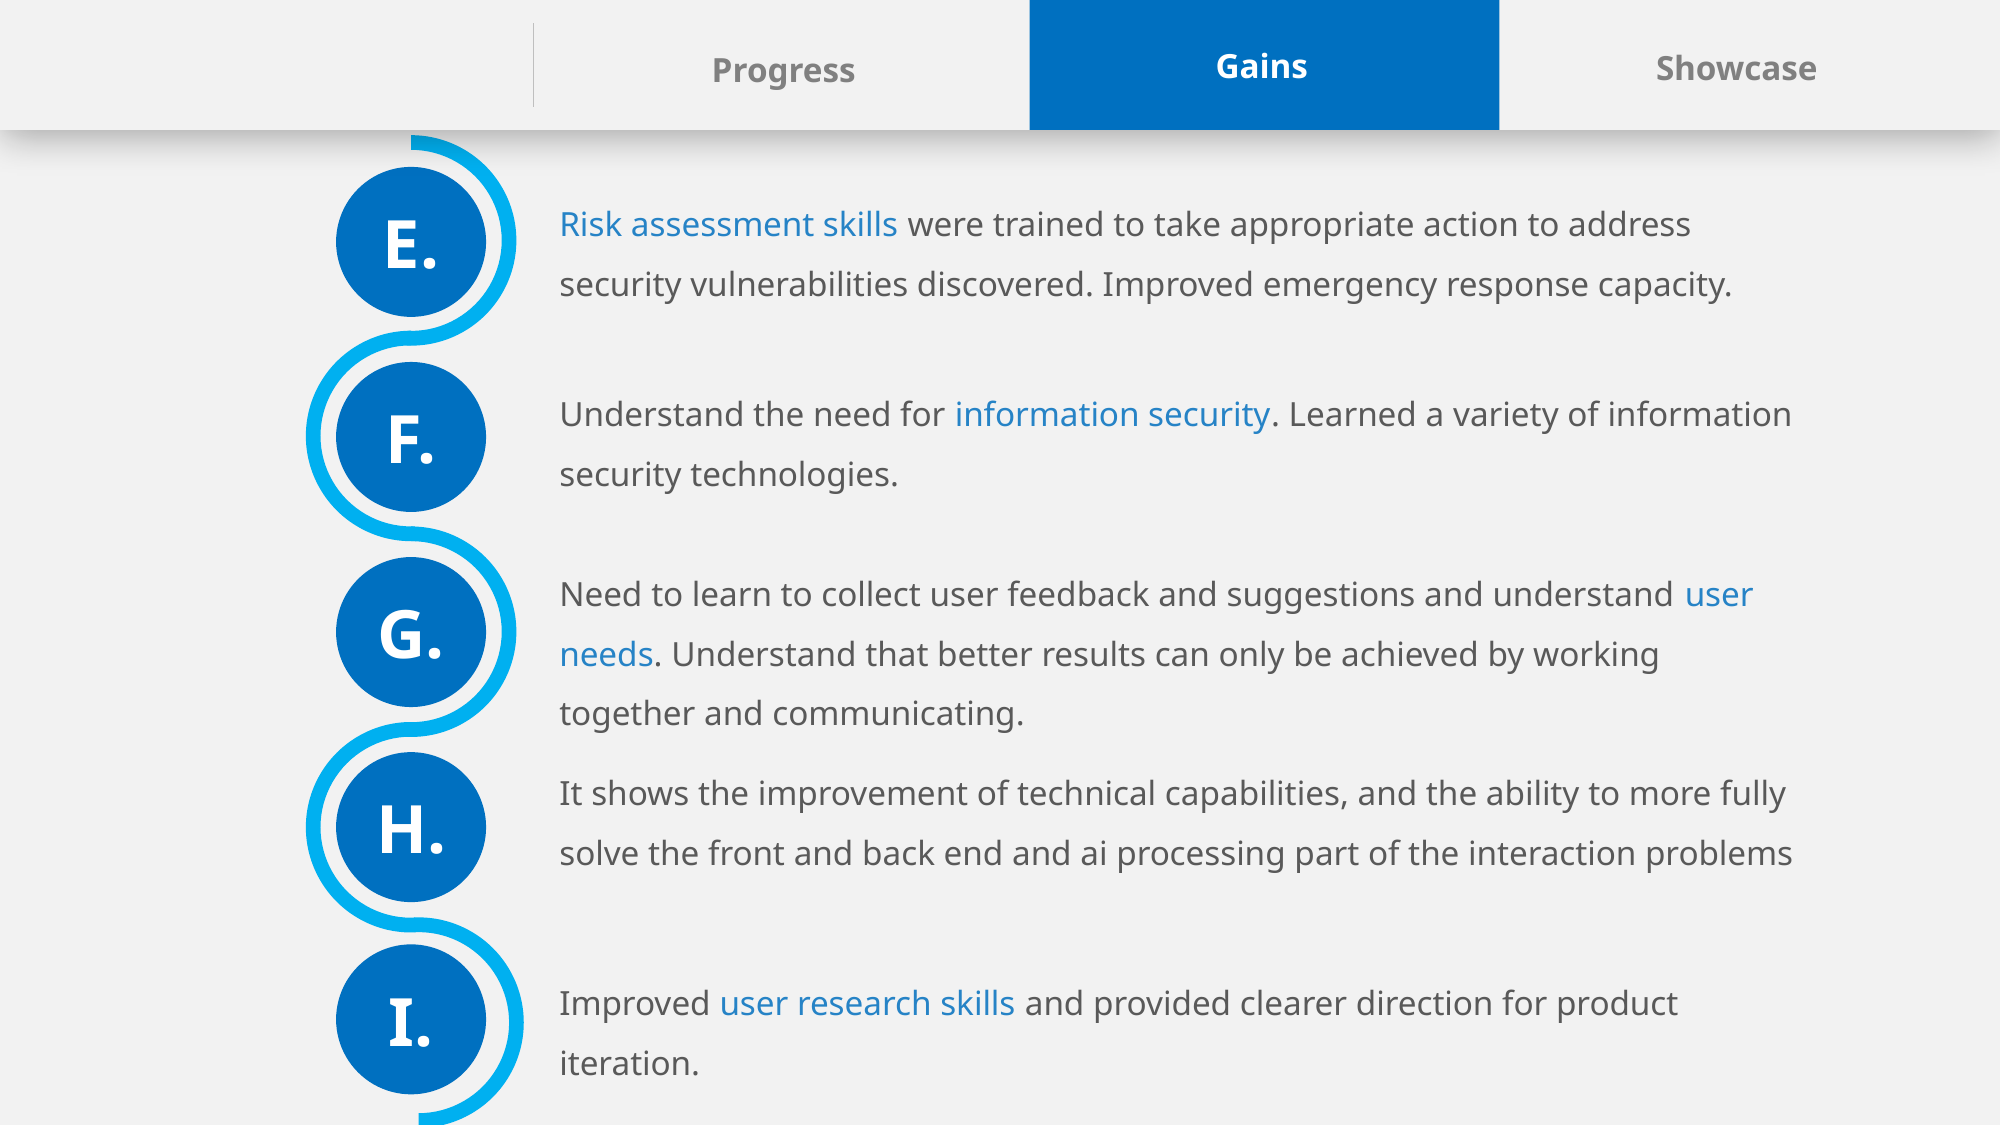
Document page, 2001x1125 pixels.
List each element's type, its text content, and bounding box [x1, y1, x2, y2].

text_box [413, 933, 525, 1125]
text_box I. [335, 943, 488, 1096]
text_box Need to learn to collect user feedback and suggestions and understand user needs. Understand that better results can only be achieved by working together and communicating. [559, 552, 1802, 733]
text_box Risk assessment skills were trained to take appropriate action to address security vulnerabilities discovered. Improved emergency response capacity. [559, 183, 1802, 304]
text_box Understand the need for information security. Learned a variety of information security technologies. [559, 373, 1802, 493]
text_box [0, 0, 2000, 130]
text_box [305, 135, 517, 933]
text_box Improved user research skills and provided clearer direction for product iteration. [559, 962, 1802, 1083]
text_box It shows the improvement of technical capabilities, and the ability to more fully solve the front and back end and ai processing part of the interaction problems [559, 752, 1802, 872]
